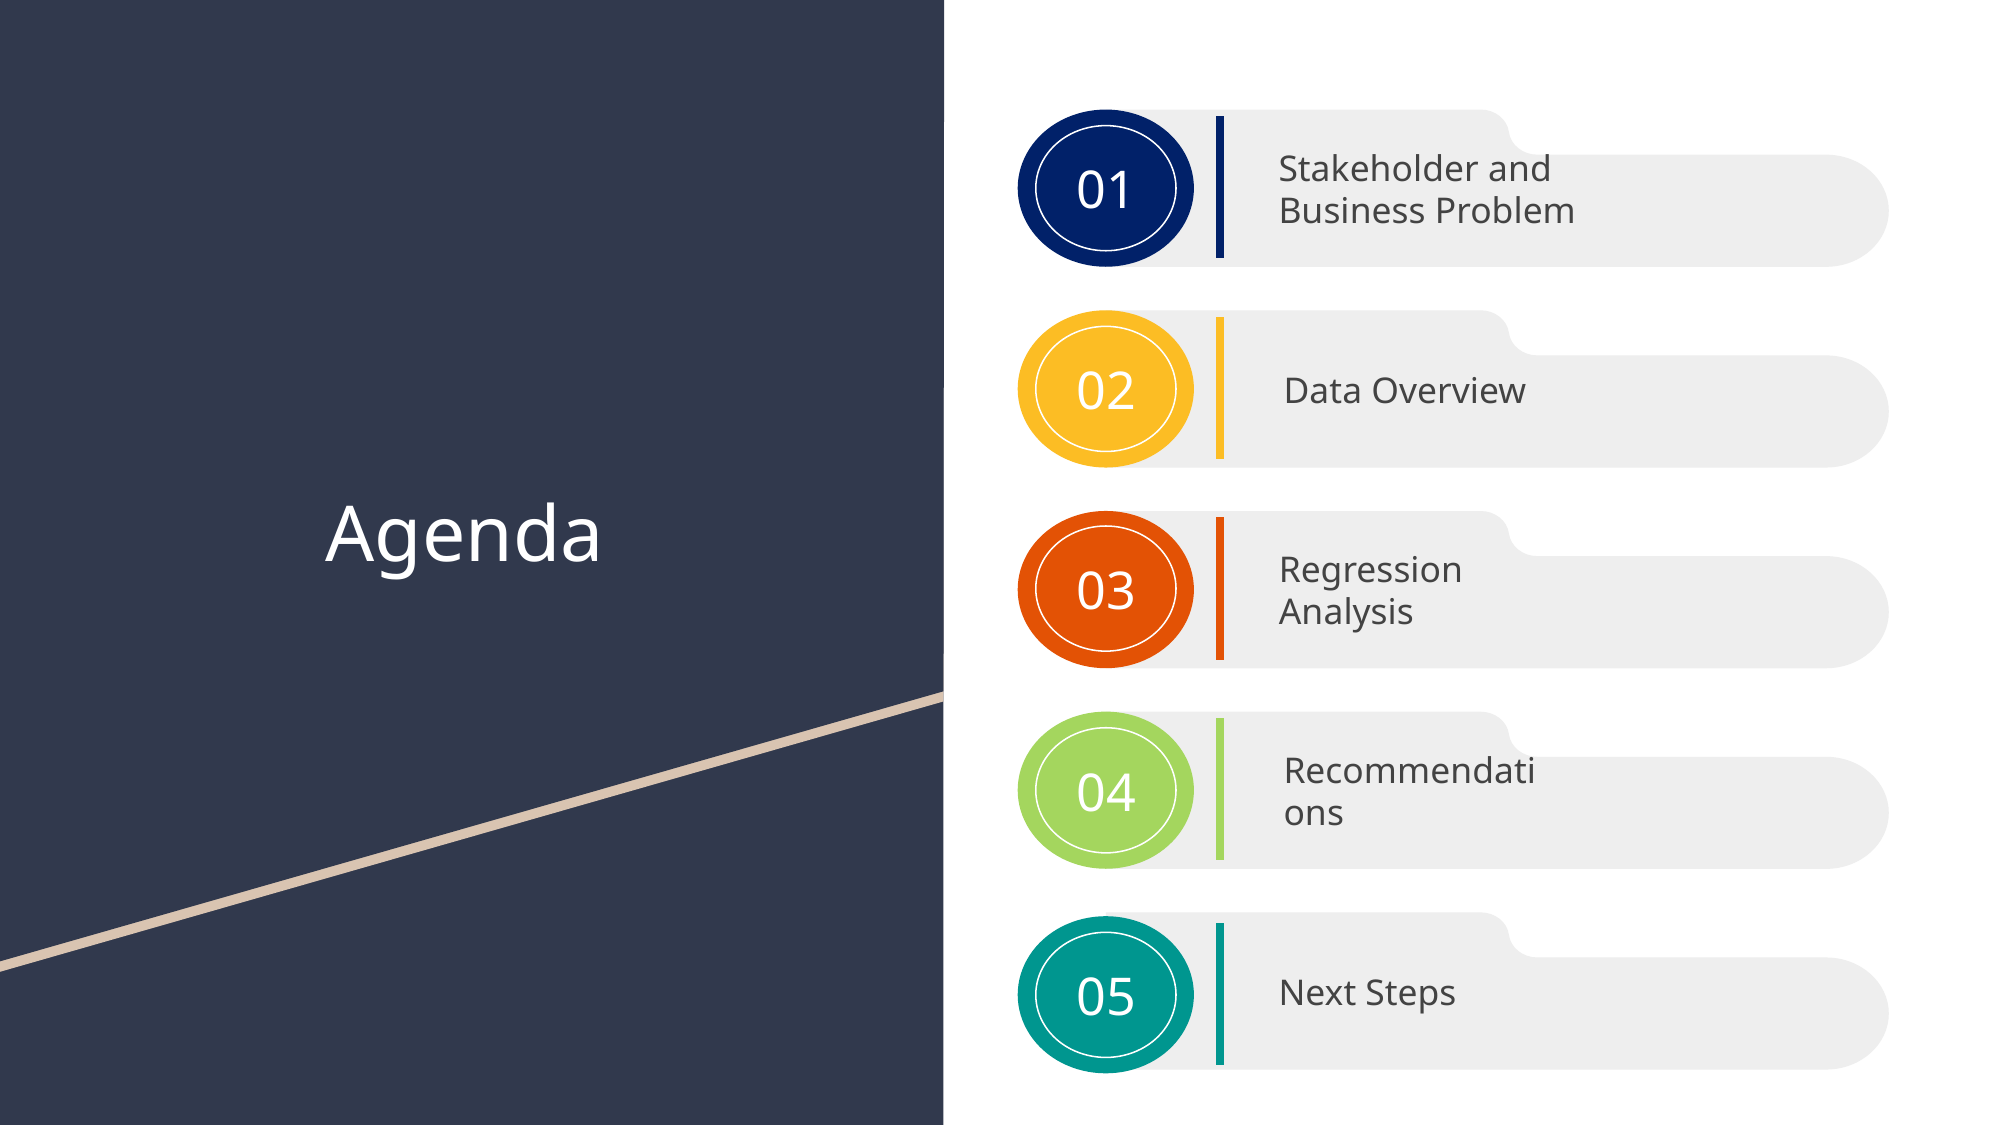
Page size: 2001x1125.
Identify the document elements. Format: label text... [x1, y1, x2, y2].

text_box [1017, 912, 1890, 1074]
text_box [1017, 109, 1890, 268]
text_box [1017, 510, 1890, 669]
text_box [1017, 711, 1890, 870]
title Agenda [305, 459, 704, 639]
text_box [1017, 310, 1890, 468]
